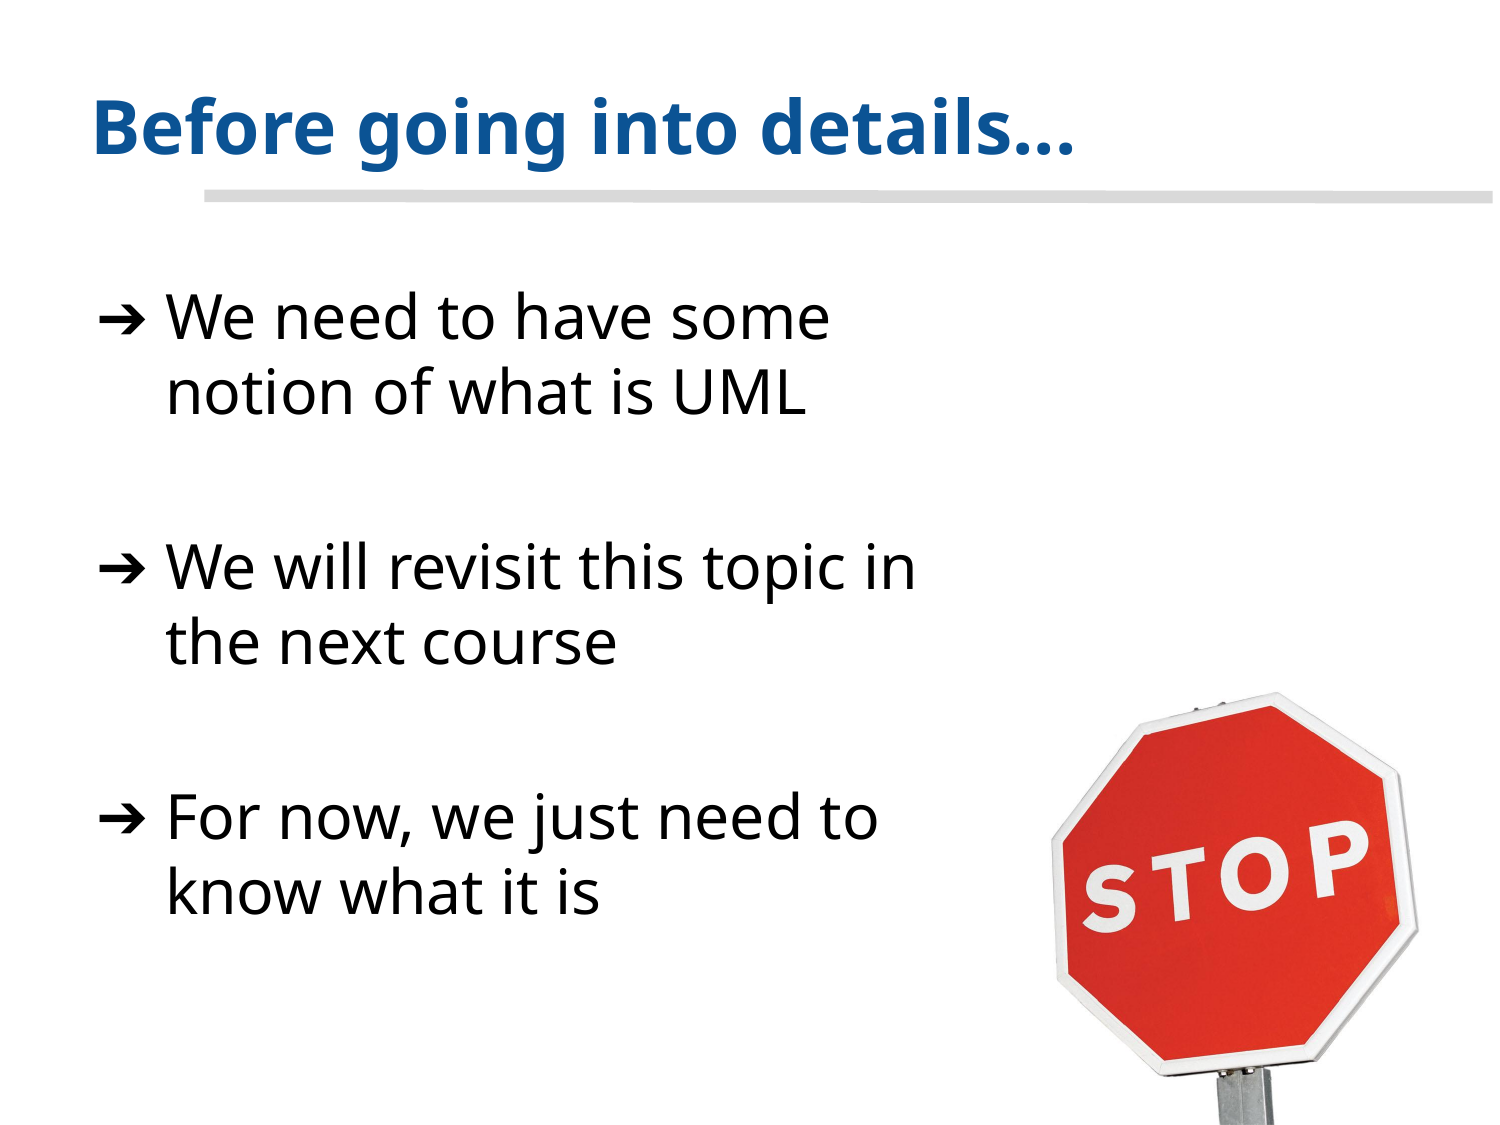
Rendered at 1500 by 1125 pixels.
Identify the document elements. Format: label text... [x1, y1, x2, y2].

title Before going into details... [75, 45, 1425, 185]
picture [748, 626, 1500, 1125]
list We need to have some notion of what is UML We will revisit this topic in the next course For now, we just need to know what it is [75, 262, 1015, 1078]
